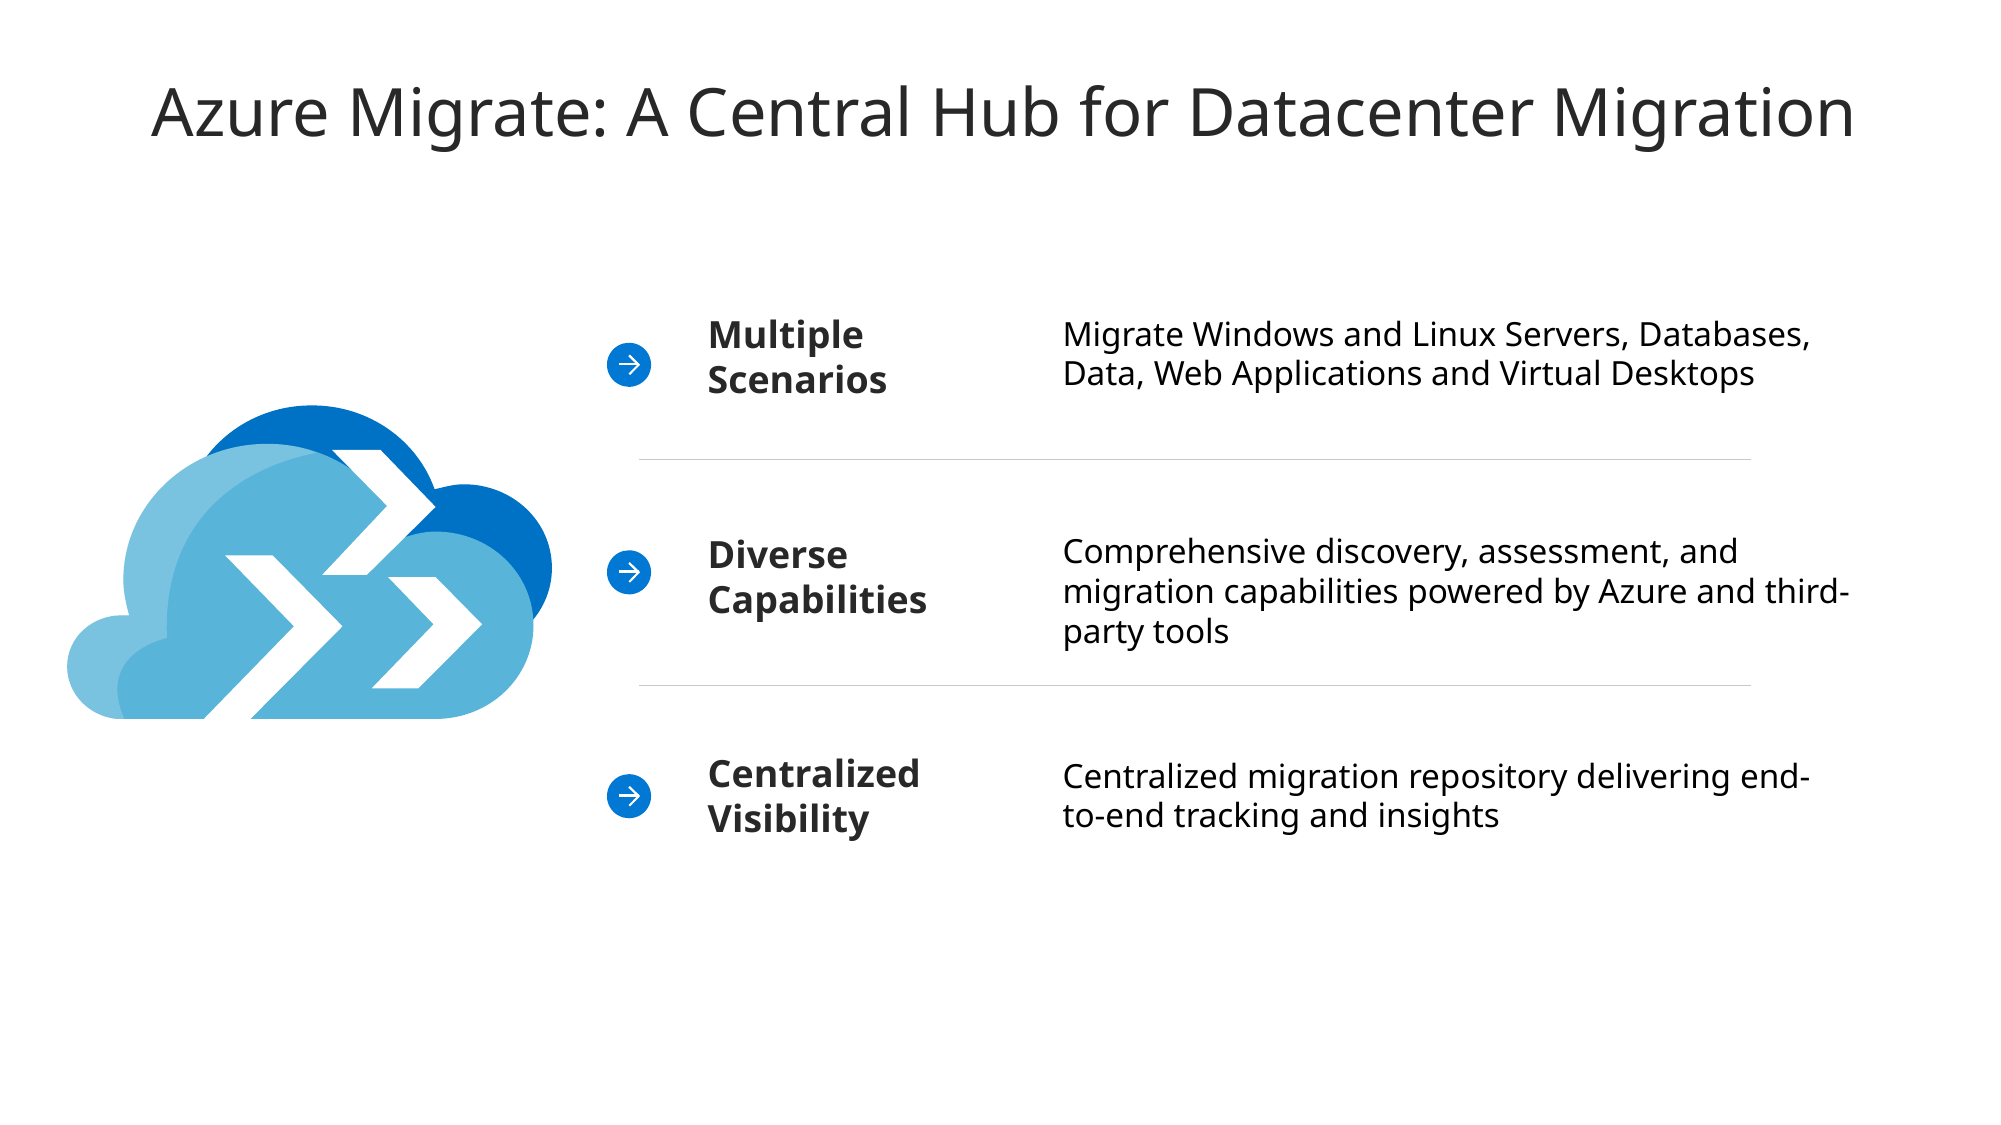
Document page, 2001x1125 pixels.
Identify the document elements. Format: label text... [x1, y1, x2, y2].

text_box Centralized migration repository delivering end-to-end tracking and insights [1047, 747, 1840, 842]
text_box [67, 405, 552, 719]
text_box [606, 304, 1869, 411]
title Azure Migrate: A Central Hub for Datacenter Migration [104, 71, 1922, 239]
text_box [606, 523, 1869, 630]
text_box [606, 774, 652, 819]
text_box Centralized Visibility [692, 742, 1037, 848]
